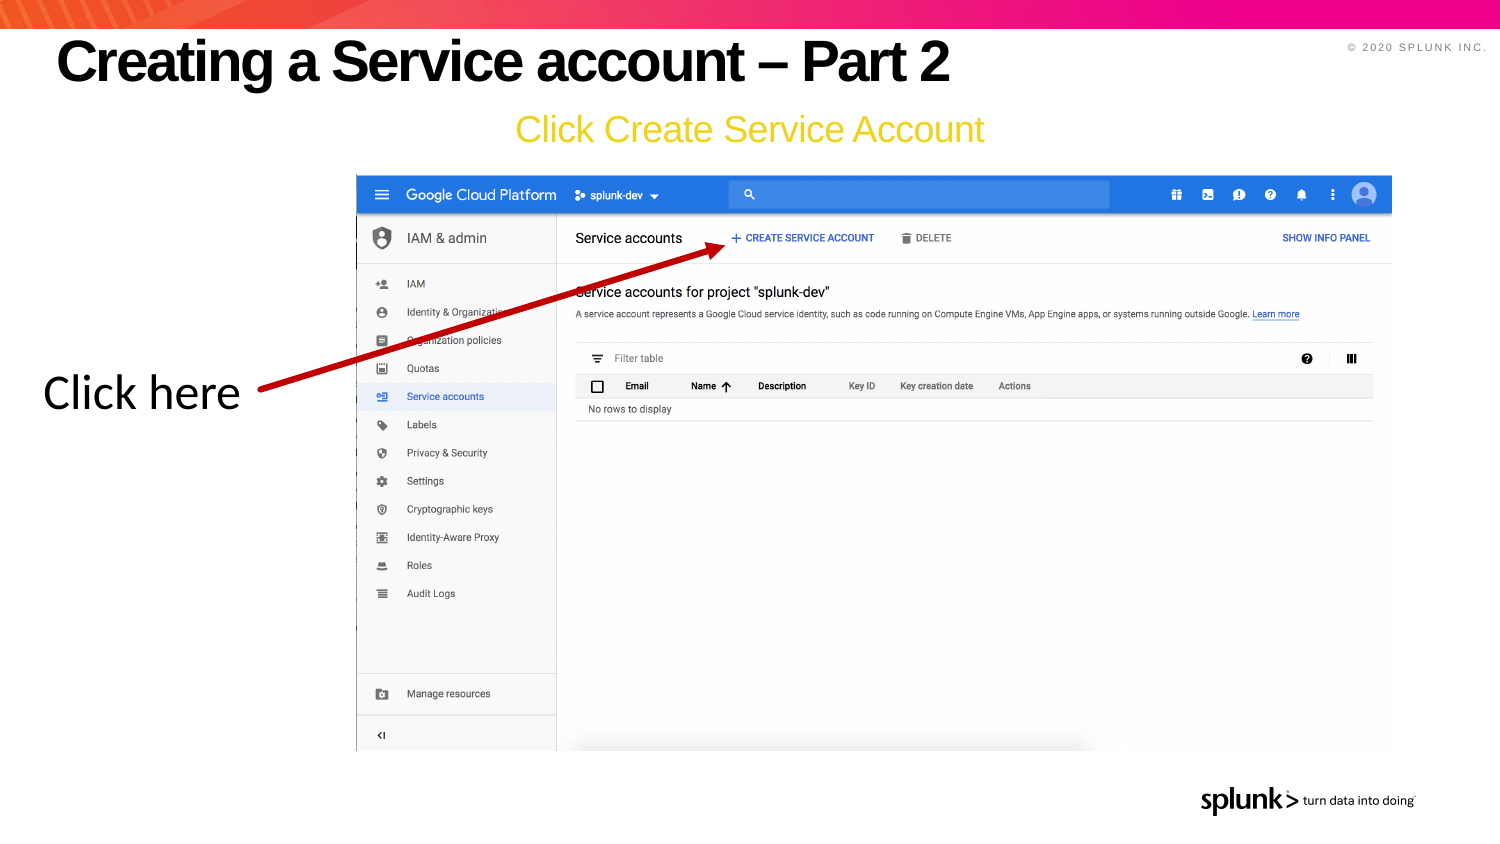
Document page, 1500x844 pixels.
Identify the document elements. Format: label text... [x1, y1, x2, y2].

picture [0, 0, 1500, 29]
picture [356, 174, 1392, 751]
picture [1201, 787, 1416, 816]
subtitle Click Create Service Account [56, 108, 1444, 142]
text_box Click here [43, 359, 309, 420]
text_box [260, 245, 726, 390]
title Creating a Service account – Part 2 [56, 38, 1444, 93]
